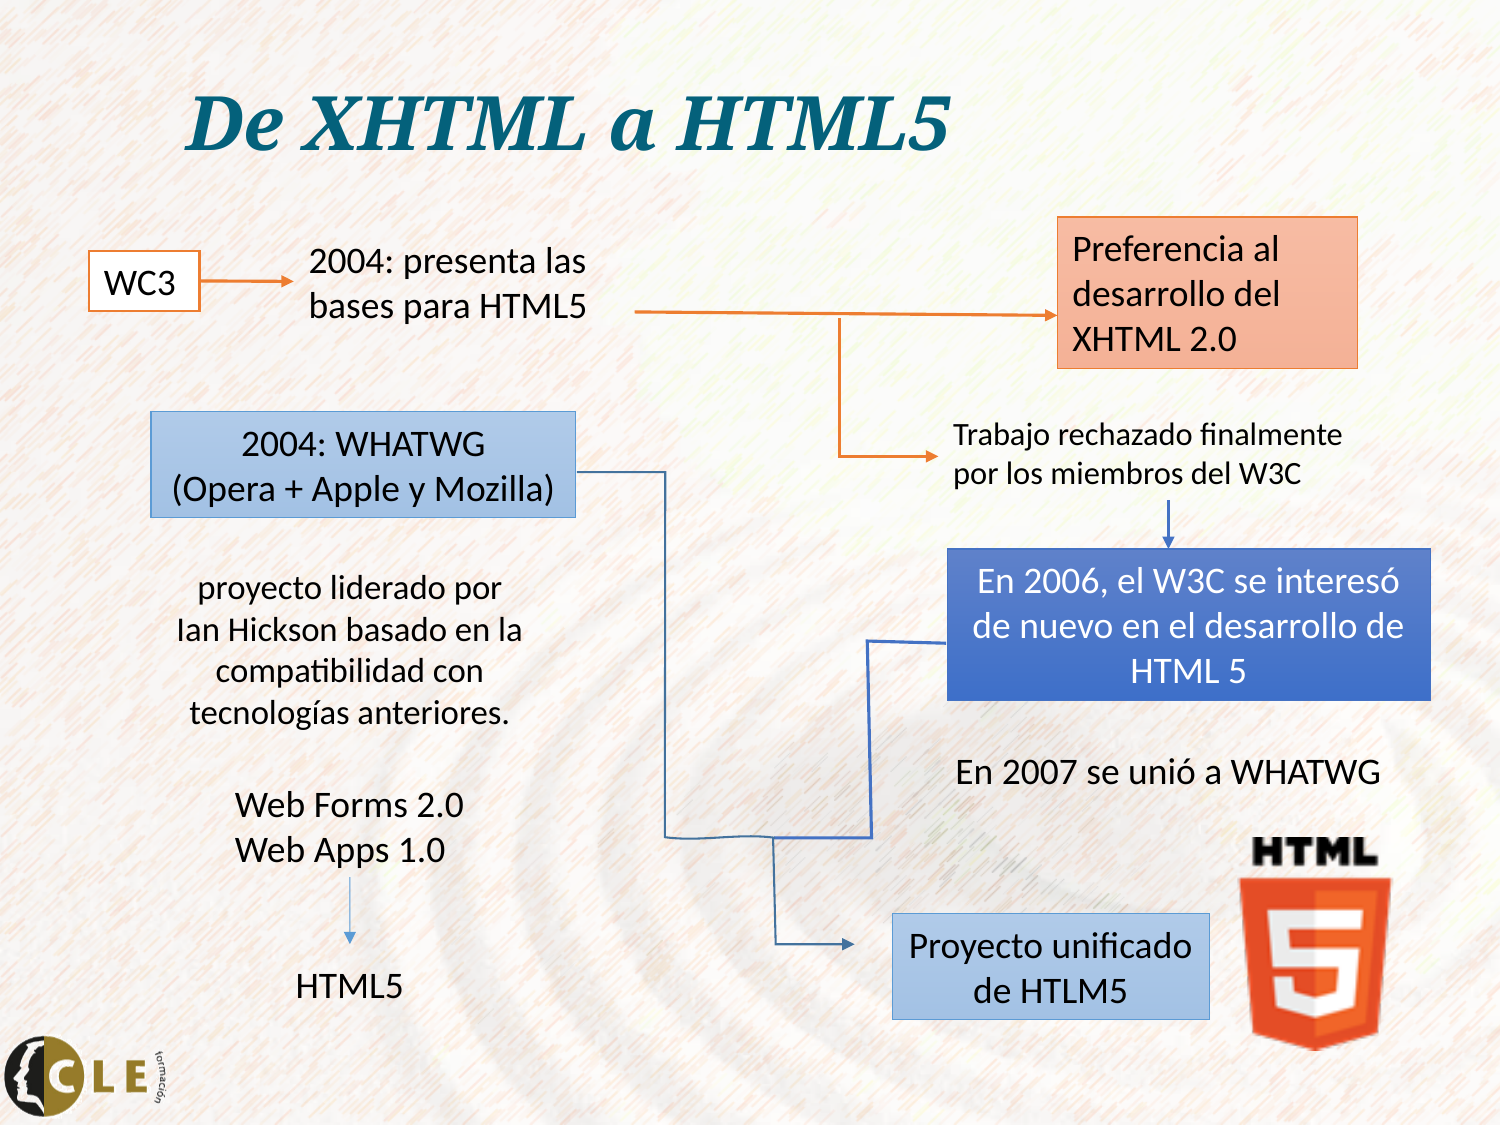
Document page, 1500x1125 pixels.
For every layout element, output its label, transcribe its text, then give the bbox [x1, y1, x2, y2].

text_box [576, 471, 776, 840]
text_box [775, 639, 947, 840]
text_box 2004: WHATWG (Opera + Apple y Mozilla) [150, 411, 576, 518]
text_box WC3 [88, 250, 201, 312]
text_box En 2007 se unió a WHATWG [930, 739, 1407, 814]
text_box 2004: presenta las bases para HTML5 [293, 228, 631, 335]
text_box Web Forms 2.0 Web Apps 1.0 [220, 772, 480, 877]
title De XHTML a HTML5 [163, 44, 974, 197]
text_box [634, 311, 1058, 316]
text_box Proyecto unificado de HTLM5 [892, 913, 1209, 1020]
picture [0, 0, 1500, 1125]
text_box proyecto liderado por Ian Hickson basado en la compatibilidad con tecnologías anteriores. [159, 557, 540, 740]
text_box [772, 839, 855, 951]
text_box Preferencia al desarrollo del XHTML 2.0 [1057, 216, 1358, 369]
text_box HTML5 [280, 953, 419, 1014]
text_box [838, 318, 939, 463]
text_box En 2006, el W3C se interesó de nuevo en el desarrollo de HTML 5 [947, 548, 1431, 701]
text_box Trabajo rechazado finalmente por los miembros del W3C [938, 405, 1399, 501]
